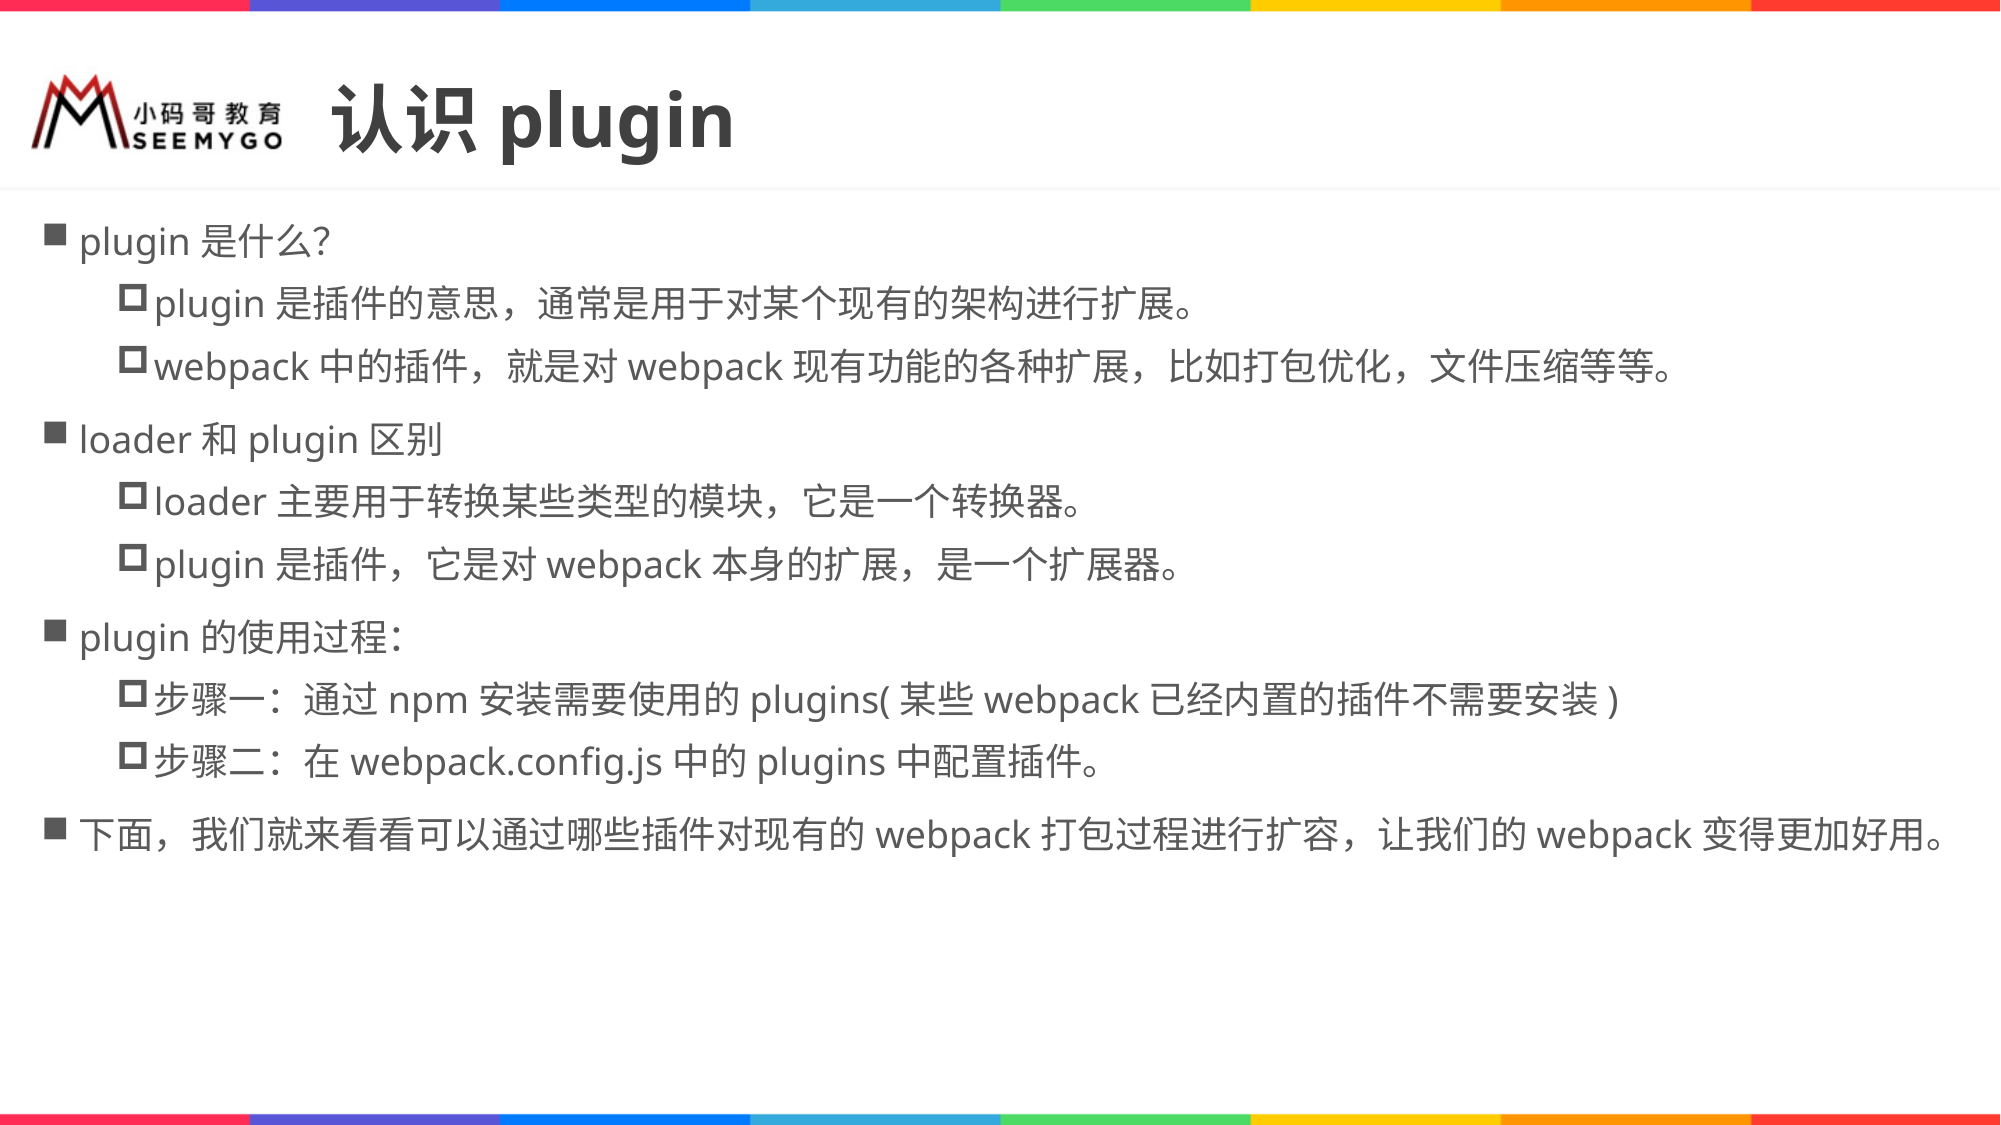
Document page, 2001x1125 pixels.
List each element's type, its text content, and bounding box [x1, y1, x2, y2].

list plugin是什么？ plugin是插件的意思，通常是用于对某个现有的架构进行扩展。 webpack中的插件，就是对webpack现有功能的各种扩展，比如打包优化，文件压缩等等。 loader和plugin区别 loader主要用于转换某些类型的模块，它是一个转换器。 plugin是插件，它是对webpack本身的扩展，是一个扩展器。 plugin的使用过程： 步骤一：通过npm安装需要使用的plugins(某些webpack已经内置的插件不需要安装) 步骤二：在webpack.config.js中的plugins中配置插件。 下面，我们就来看看可以通过哪些插件对现有的webpack打包过程进行扩容，让我们的webpack变得更加好用。 [26, 203, 1974, 1097]
picture [0, 0, 2001, 1125]
title 认识plugin [314, 64, 1968, 182]
